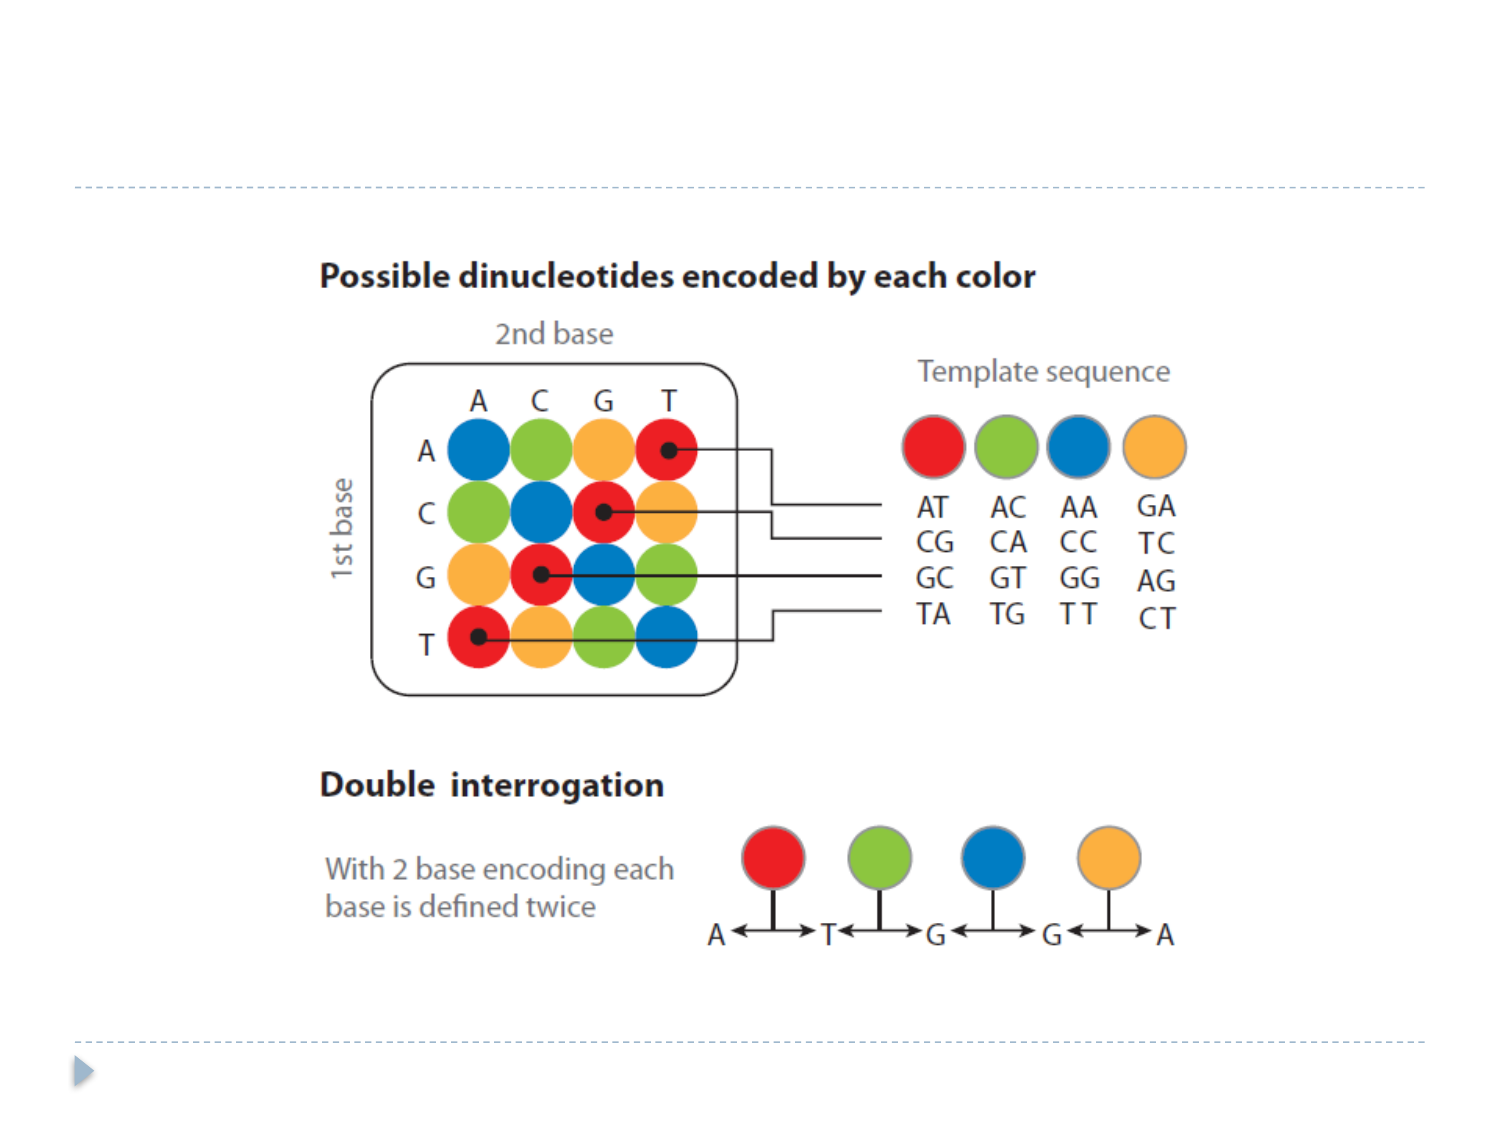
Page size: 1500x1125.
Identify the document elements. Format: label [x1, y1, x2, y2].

list [294, 252, 1206, 958]
